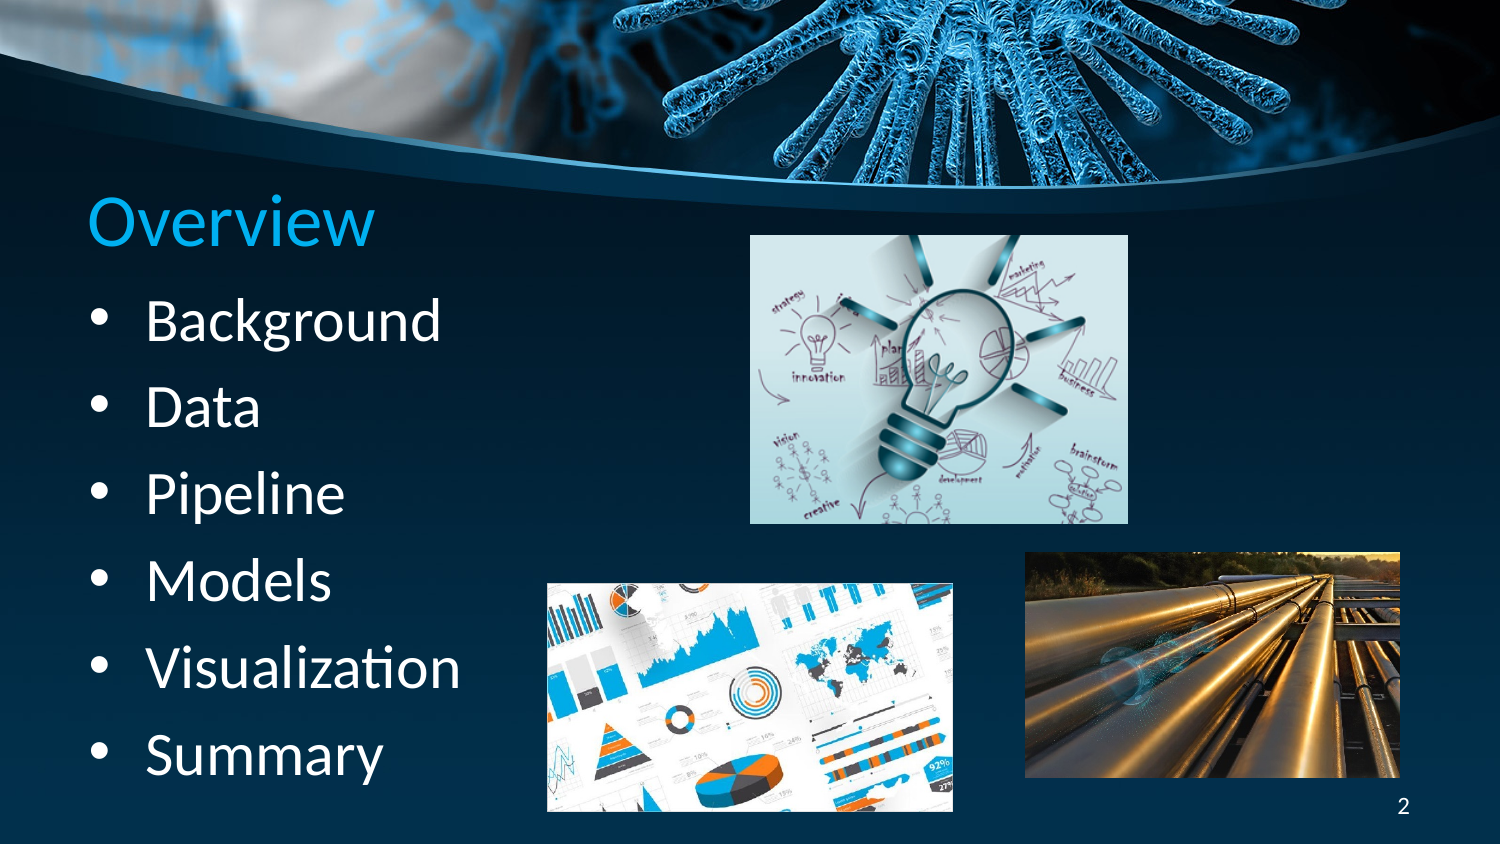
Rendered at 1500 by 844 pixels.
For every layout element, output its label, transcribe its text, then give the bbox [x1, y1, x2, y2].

picture [0, 0, 1500, 844]
slide_number 2 [1074, 782, 1425, 827]
title Overview [72, 141, 1426, 292]
list Background Data Pipeline Models Visualization Summary [73, 271, 625, 798]
